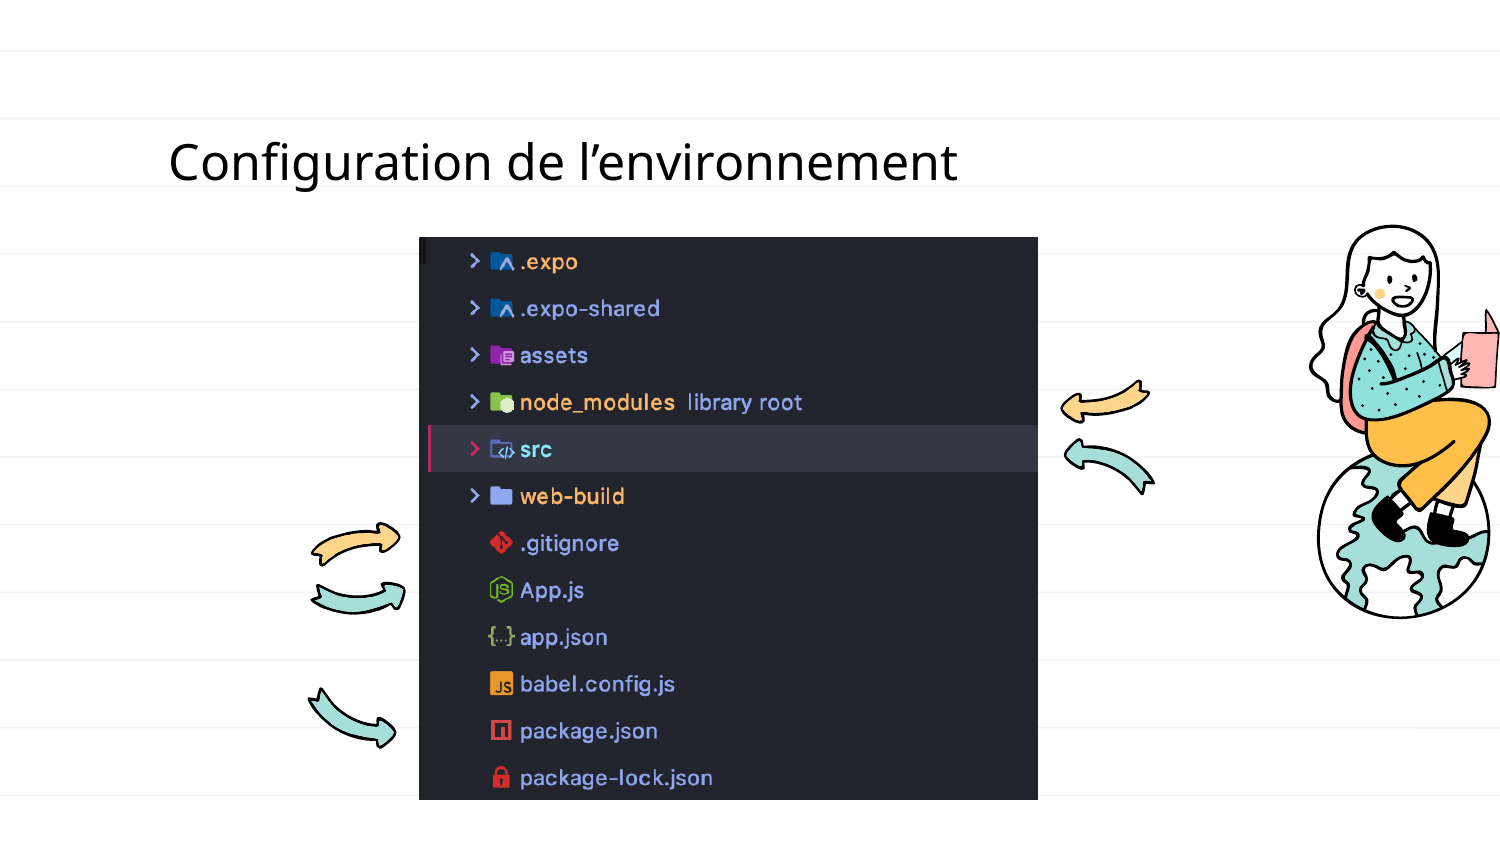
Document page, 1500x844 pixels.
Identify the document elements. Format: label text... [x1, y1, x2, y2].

title Configuration de l’environnement [154, 84, 1350, 205]
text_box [301, 678, 401, 759]
picture [419, 237, 1038, 800]
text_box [1060, 428, 1161, 505]
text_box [1315, 547, 1493, 619]
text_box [1307, 225, 1500, 547]
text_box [309, 576, 407, 619]
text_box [307, 508, 405, 582]
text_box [1056, 364, 1154, 437]
